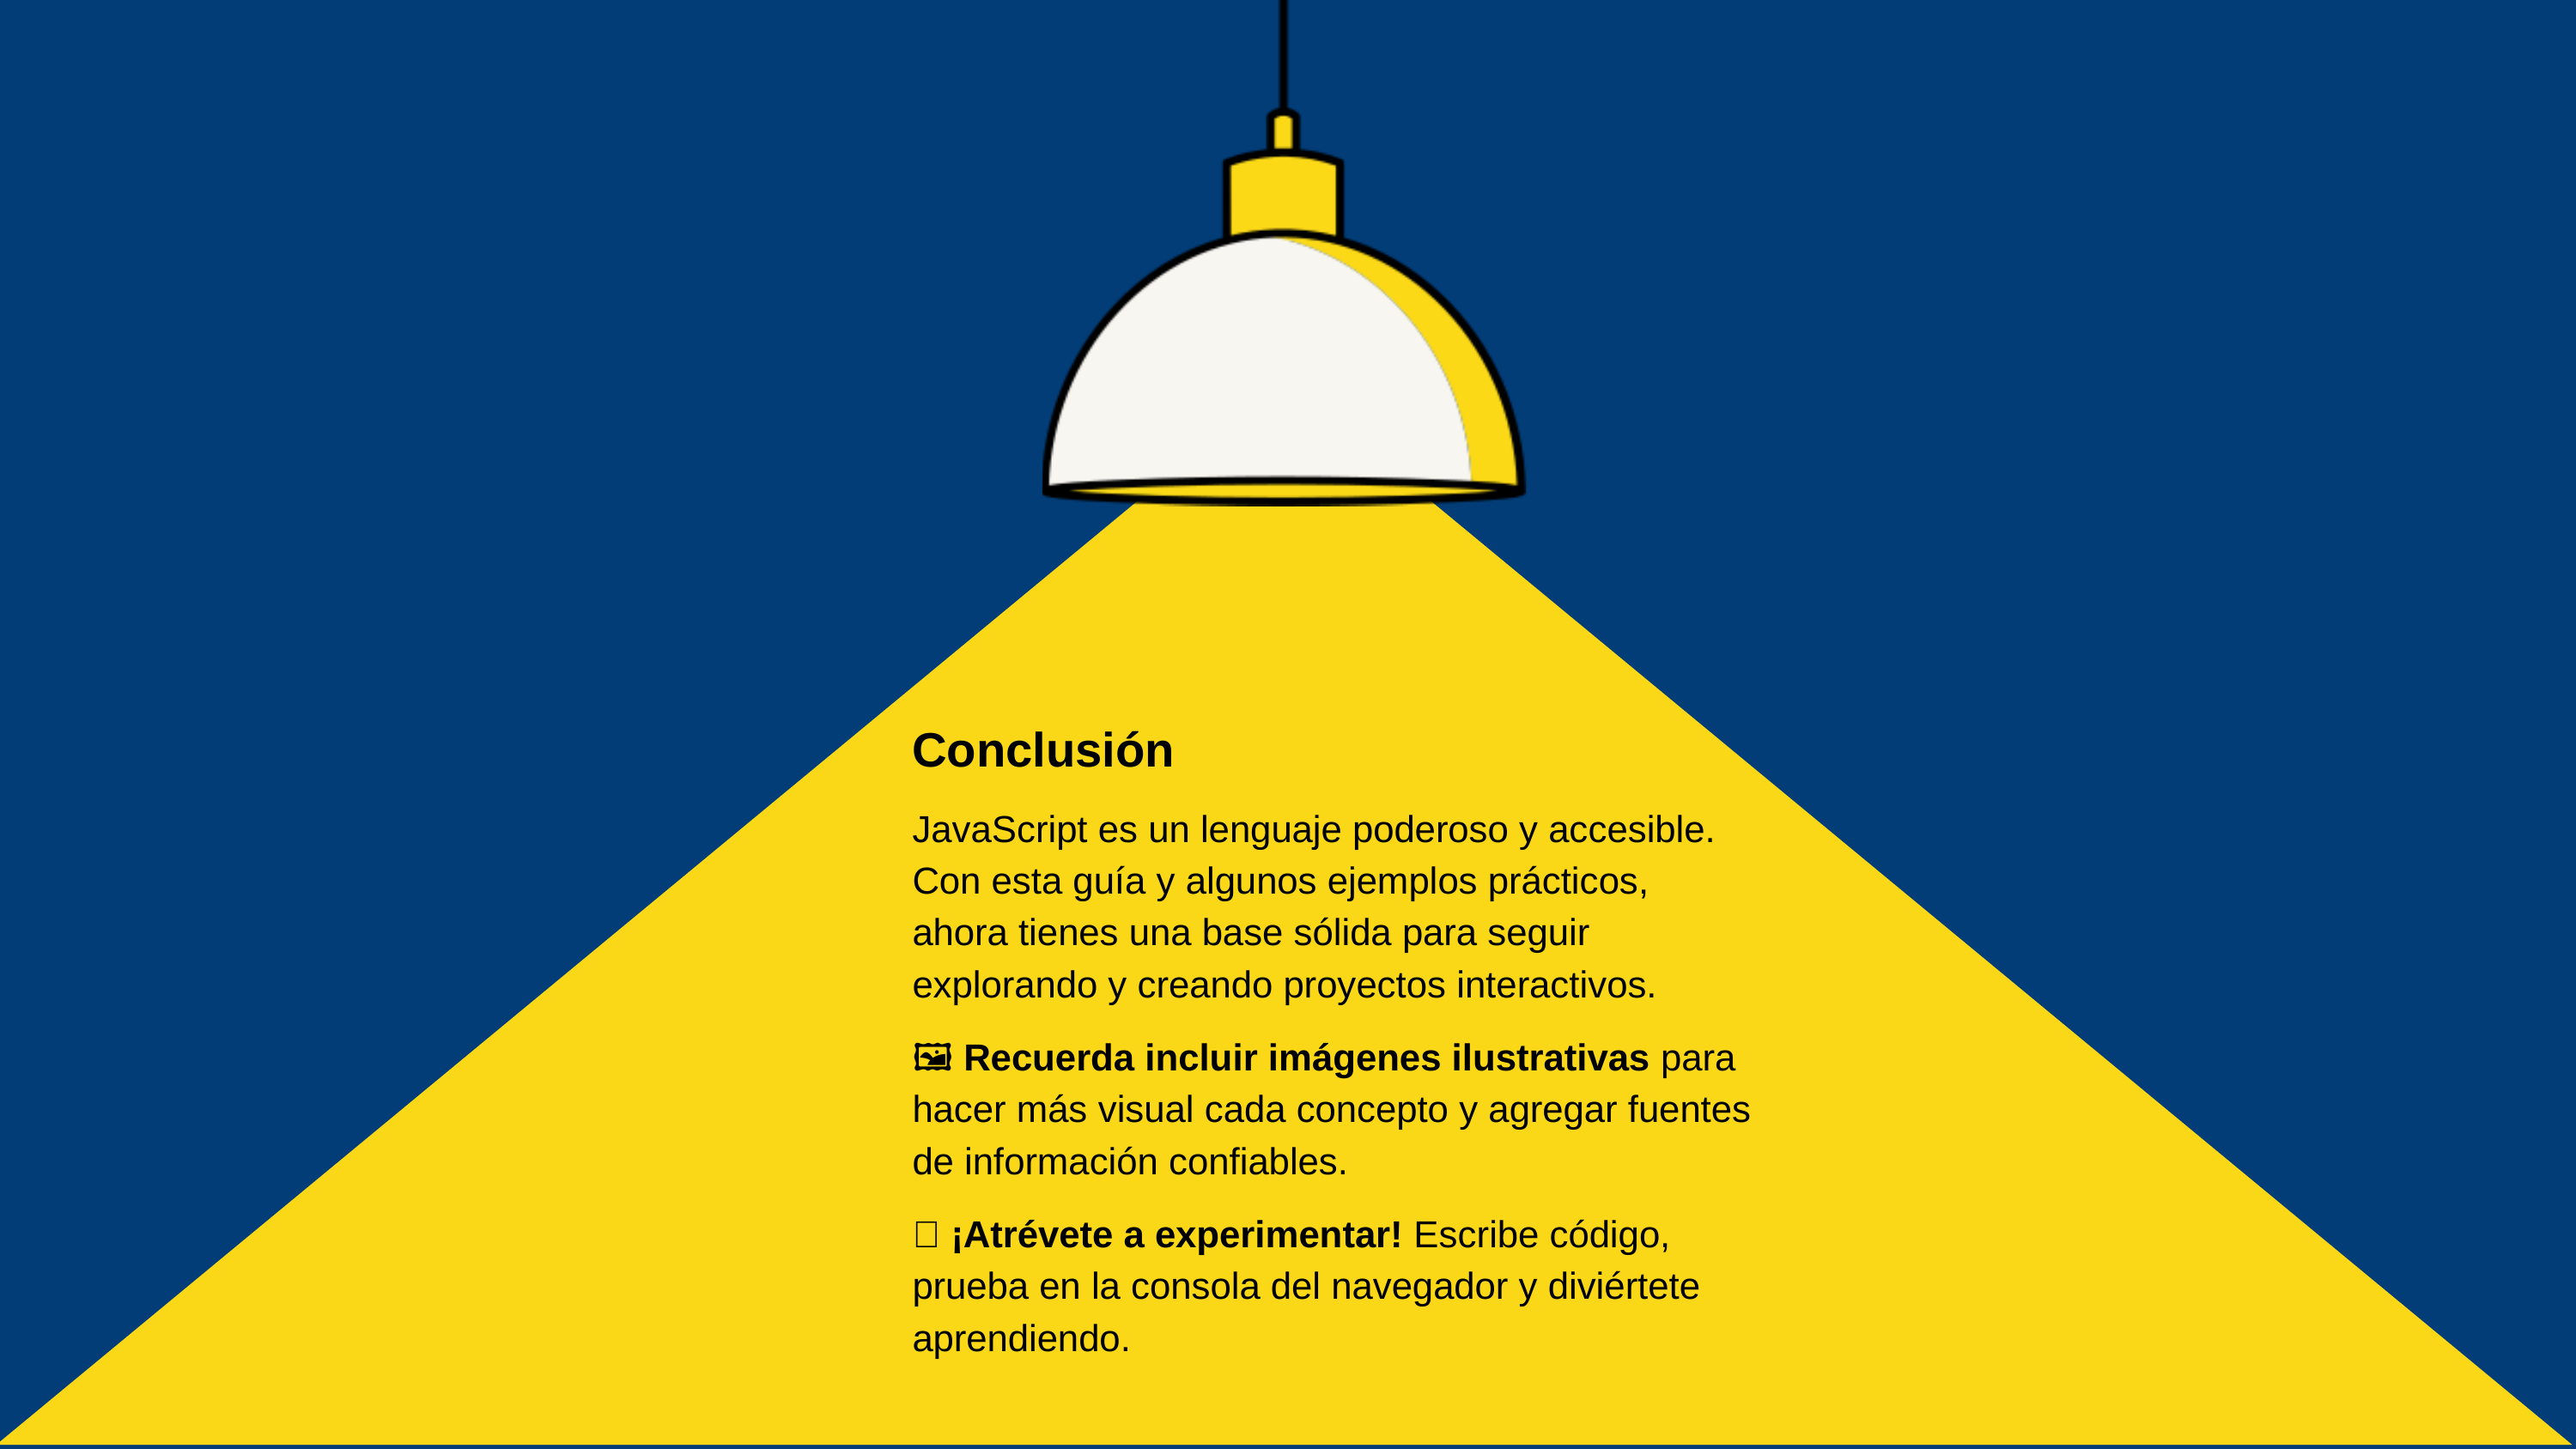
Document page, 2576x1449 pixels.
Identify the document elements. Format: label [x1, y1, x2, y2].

text_box [912, 1446, 1753, 1449]
text_box [0, 0, 2573, 1446]
